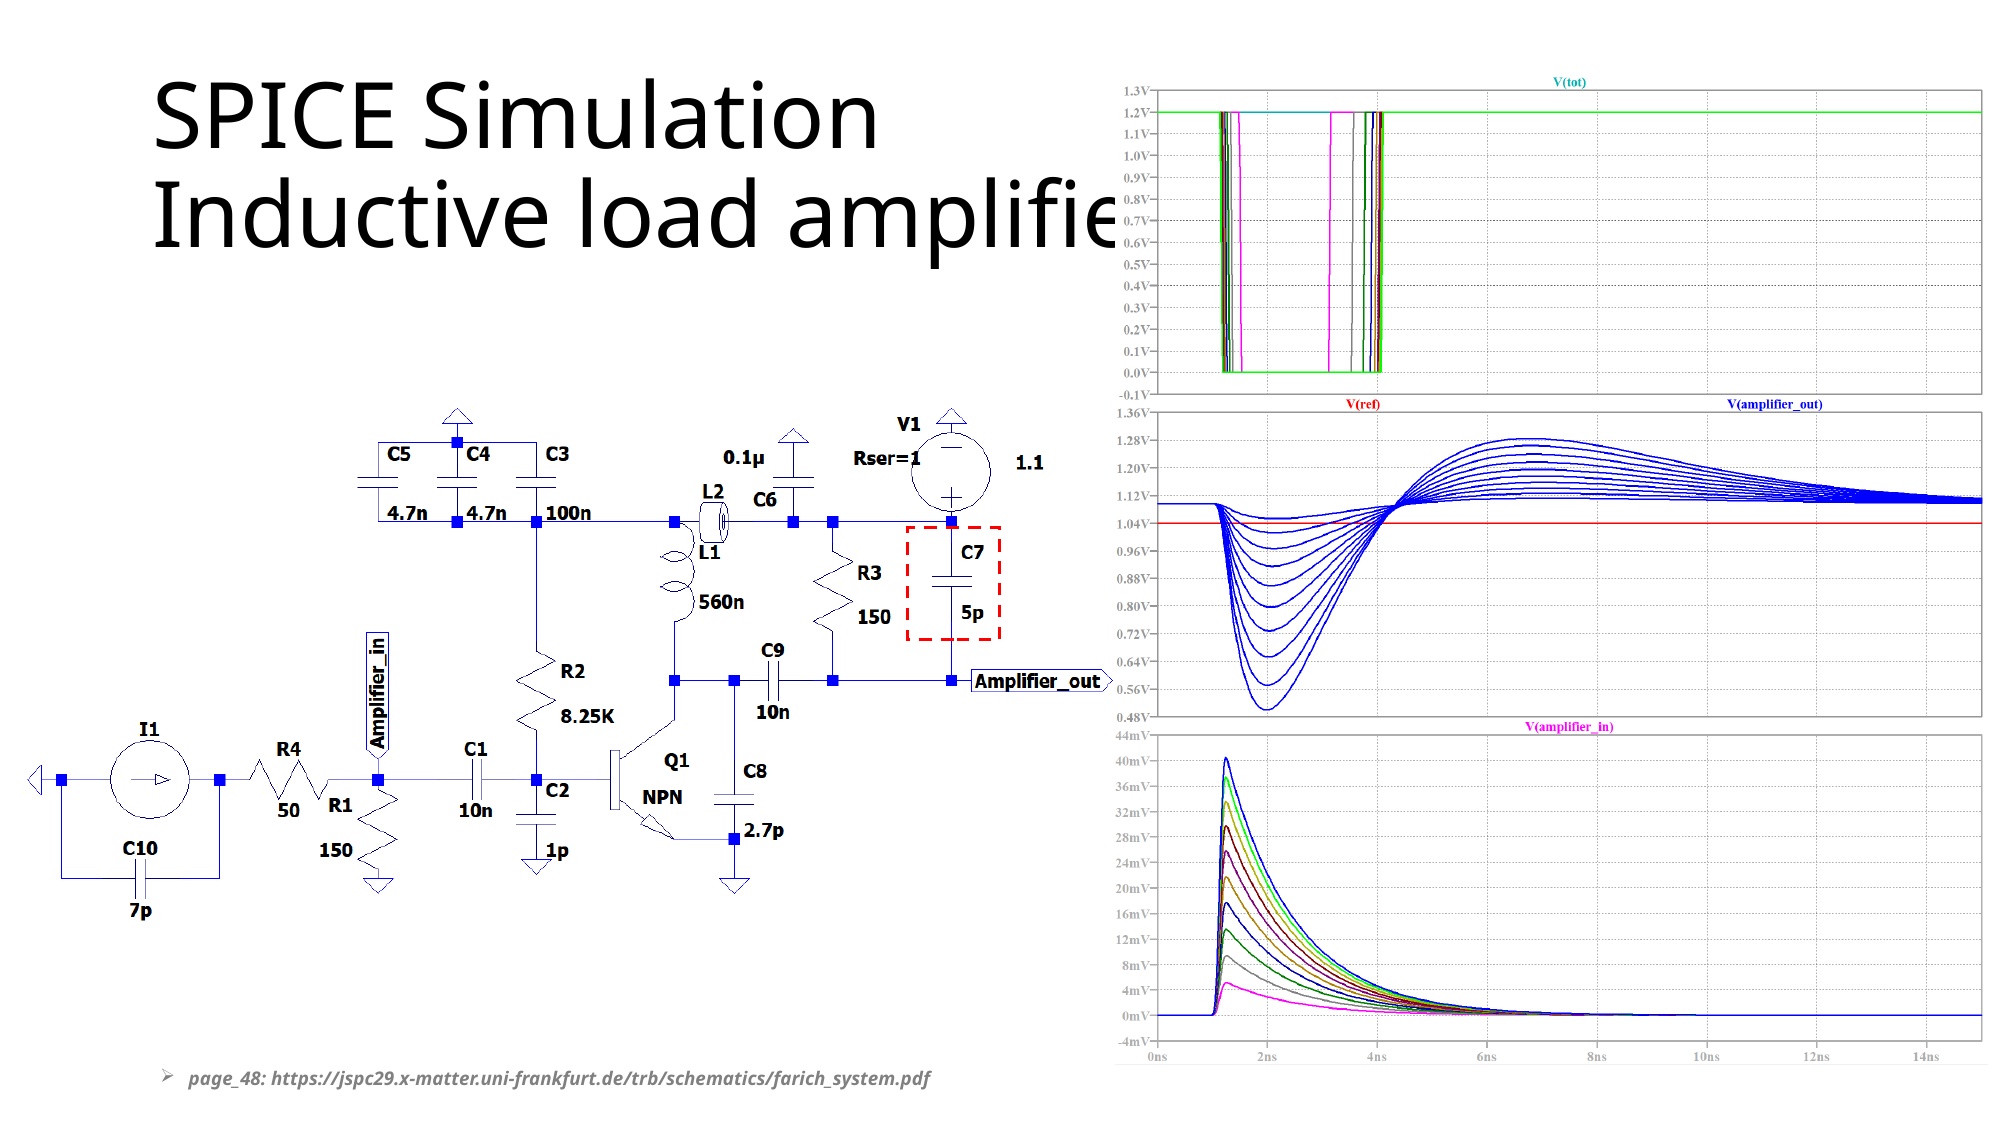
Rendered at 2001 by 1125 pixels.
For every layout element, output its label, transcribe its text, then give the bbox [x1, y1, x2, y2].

picture [0, 76, 1989, 1066]
title SPICE Simulation Inductive load amplifier [137, 59, 1863, 278]
text_box page_48: https://jspc29.x-matter.uni-frankfurt.de/trb/schematics/farich_system.pdf [145, 1059, 945, 1097]
